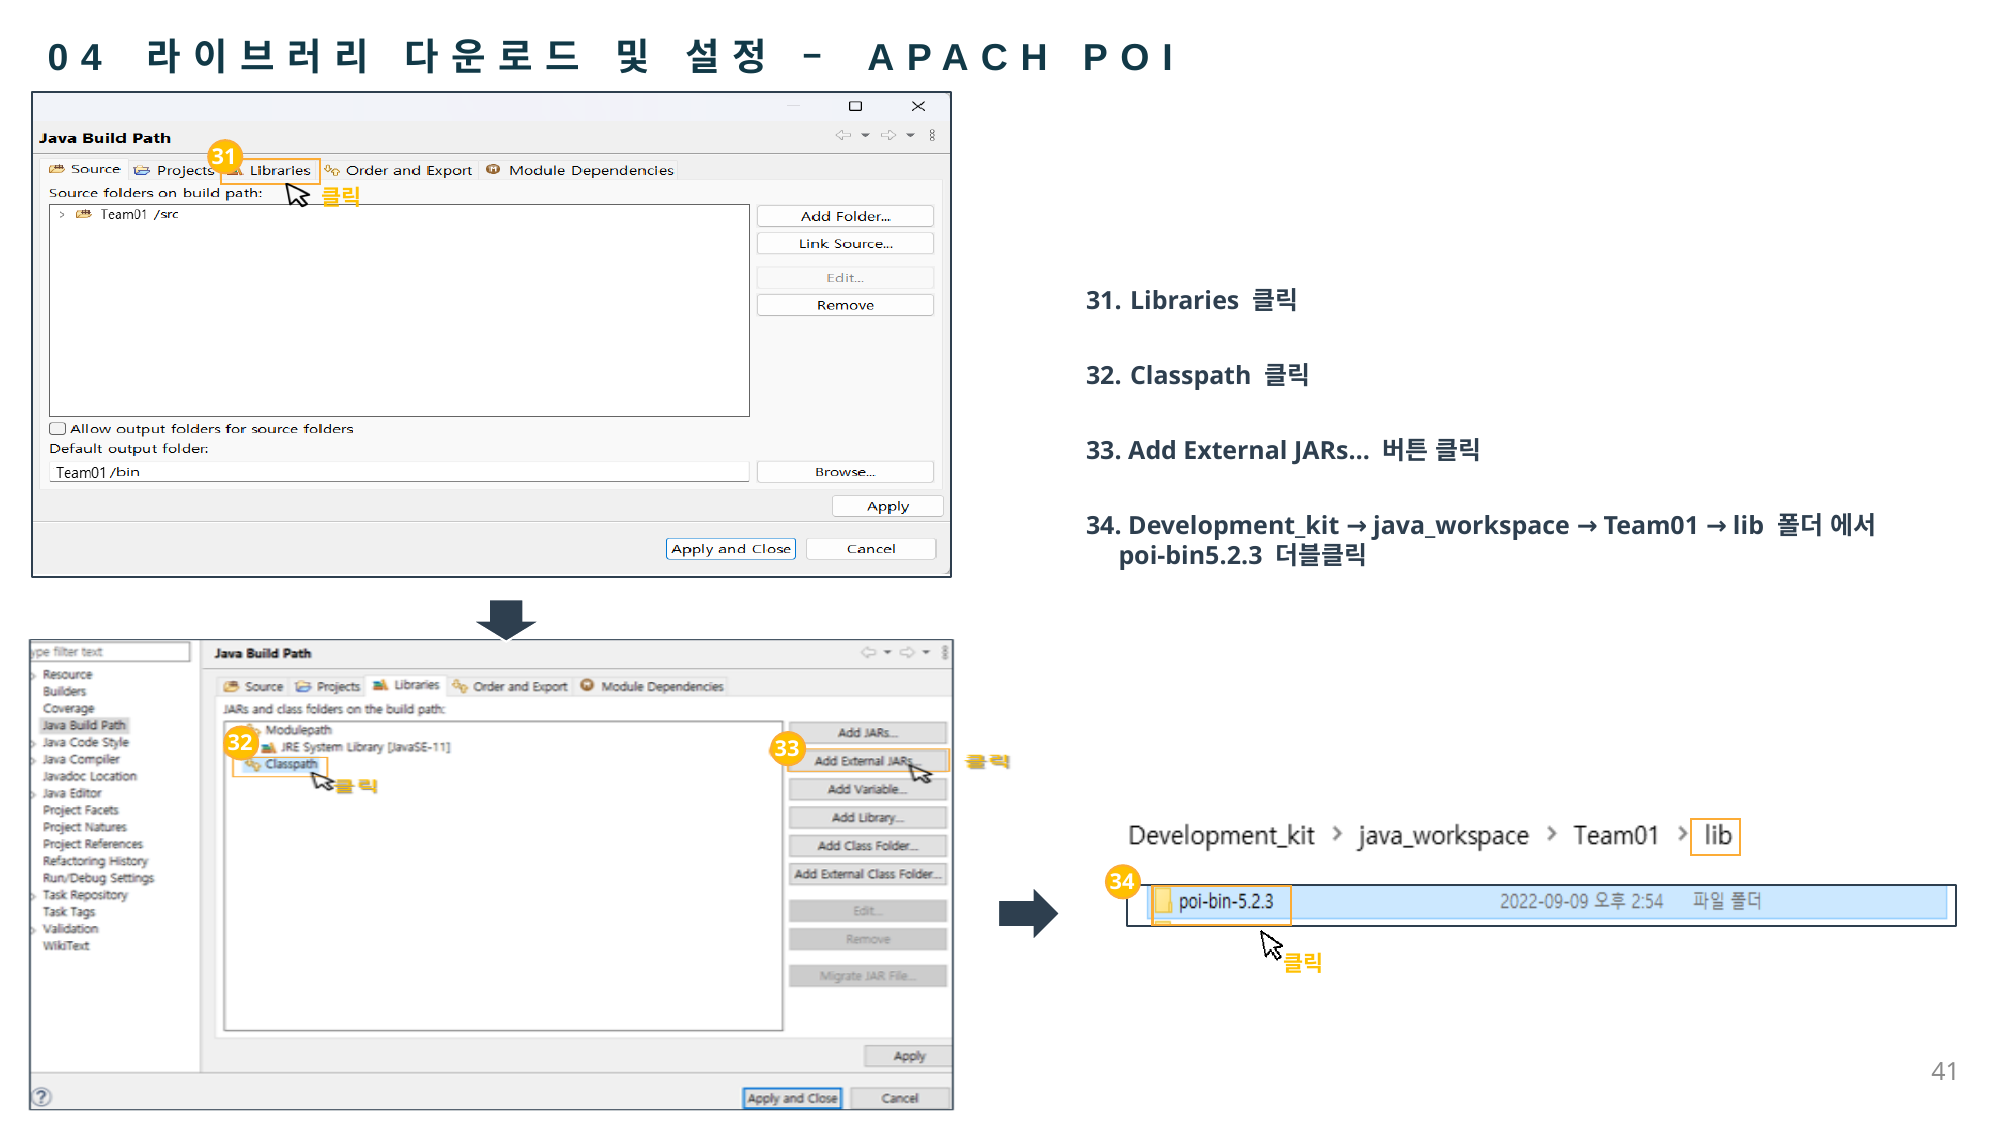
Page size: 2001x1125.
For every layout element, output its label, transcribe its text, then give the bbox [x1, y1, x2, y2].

slide_number 41 [1524, 1042, 1975, 1103]
text_box [467, 598, 545, 637]
picture [32, 92, 950, 576]
picture [24, 637, 1034, 1121]
text_box 클릭 [1268, 942, 1448, 984]
text_box 04 라이브러리 다운로드 및 설정 – APACH POI [32, 26, 1254, 86]
picture [1127, 885, 1956, 963]
text_box [1034, 885, 1062, 942]
text_box 34 [1094, 860, 1186, 901]
text_box Libraries 클릭 Classpath 클릭 33. Add External JARs… 버튼 클릭 34. Development_kit → java_workspace → Team01 → lib 폴더 에서 poi-bin5.2.3 더블클릭 [1070, 232, 1918, 577]
picture [1123, 821, 1759, 858]
